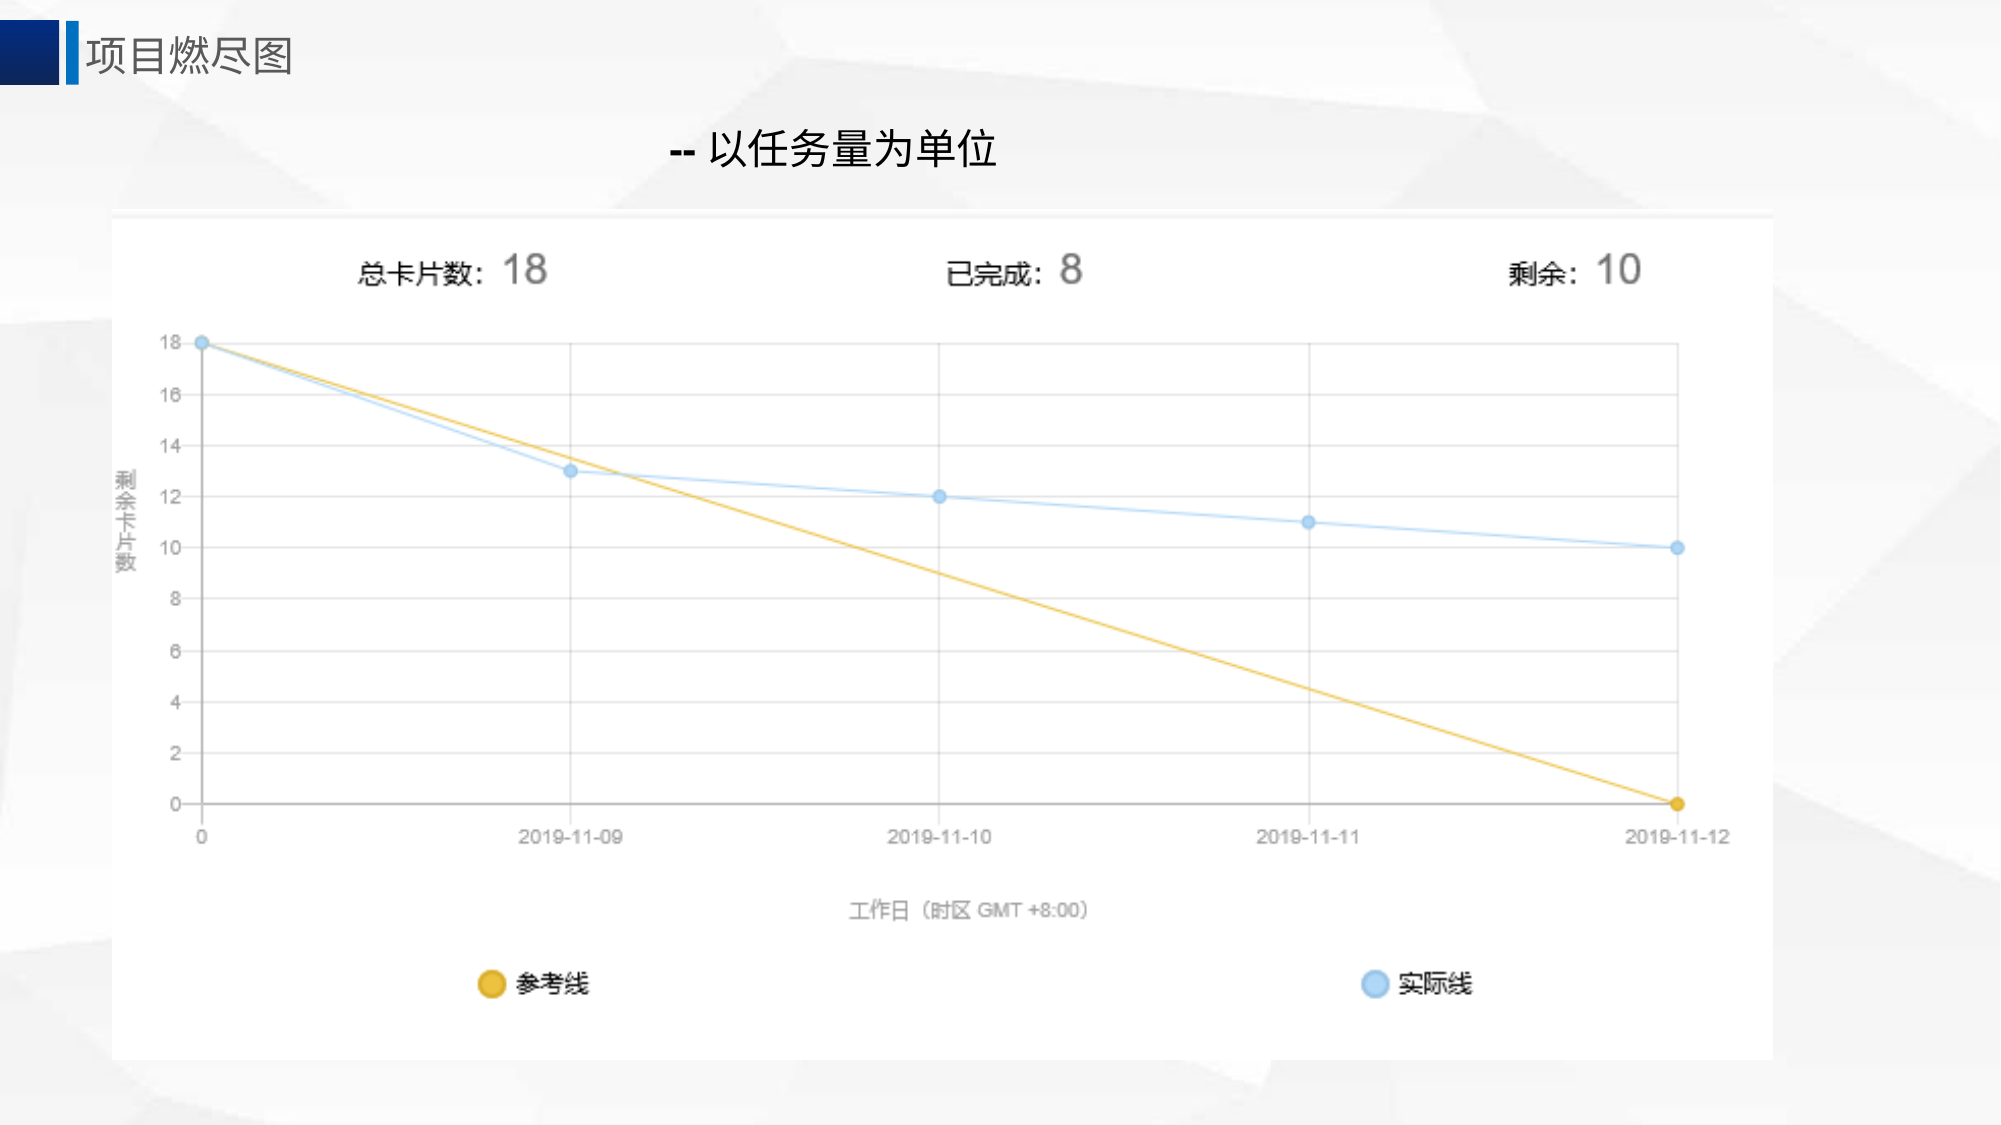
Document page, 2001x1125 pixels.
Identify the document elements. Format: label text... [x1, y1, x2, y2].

text_box --以任务量为单位 [654, 115, 1185, 181]
picture [0, 0, 2001, 1125]
text_box [0, 20, 60, 85]
text_box 项目燃尽图 [70, 9, 560, 101]
text_box [66, 20, 70, 85]
